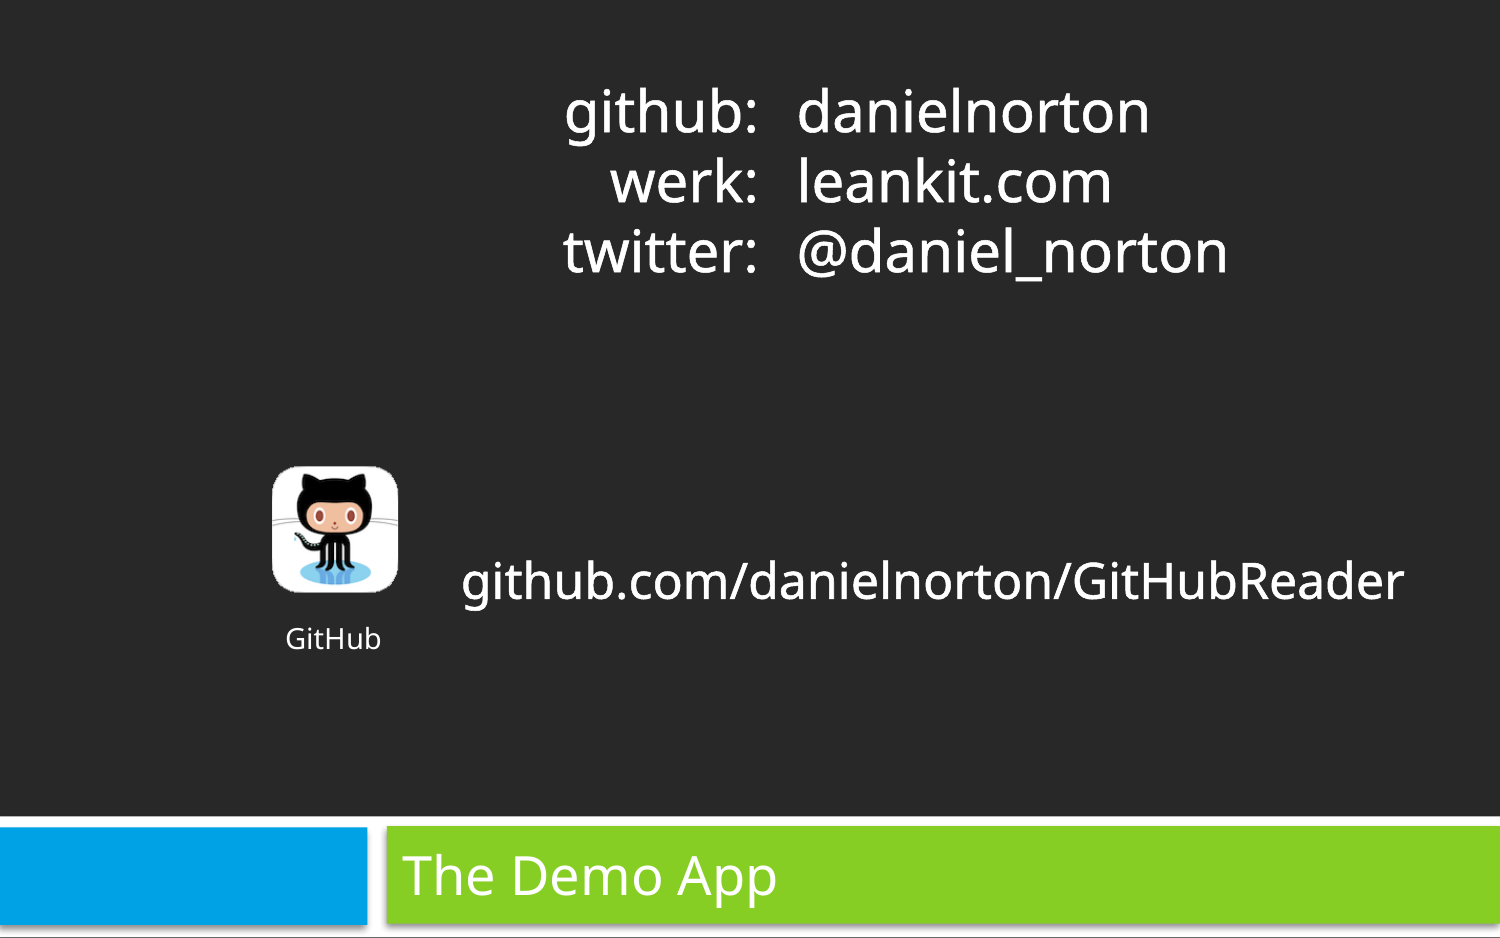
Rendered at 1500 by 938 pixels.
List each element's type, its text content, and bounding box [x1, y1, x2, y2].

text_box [250, 459, 1451, 664]
title github: danielnorton werk: leankit.com twitter: @daniel_norton [387, 41, 1450, 292]
subtitle The Demo App [387, 827, 1488, 921]
